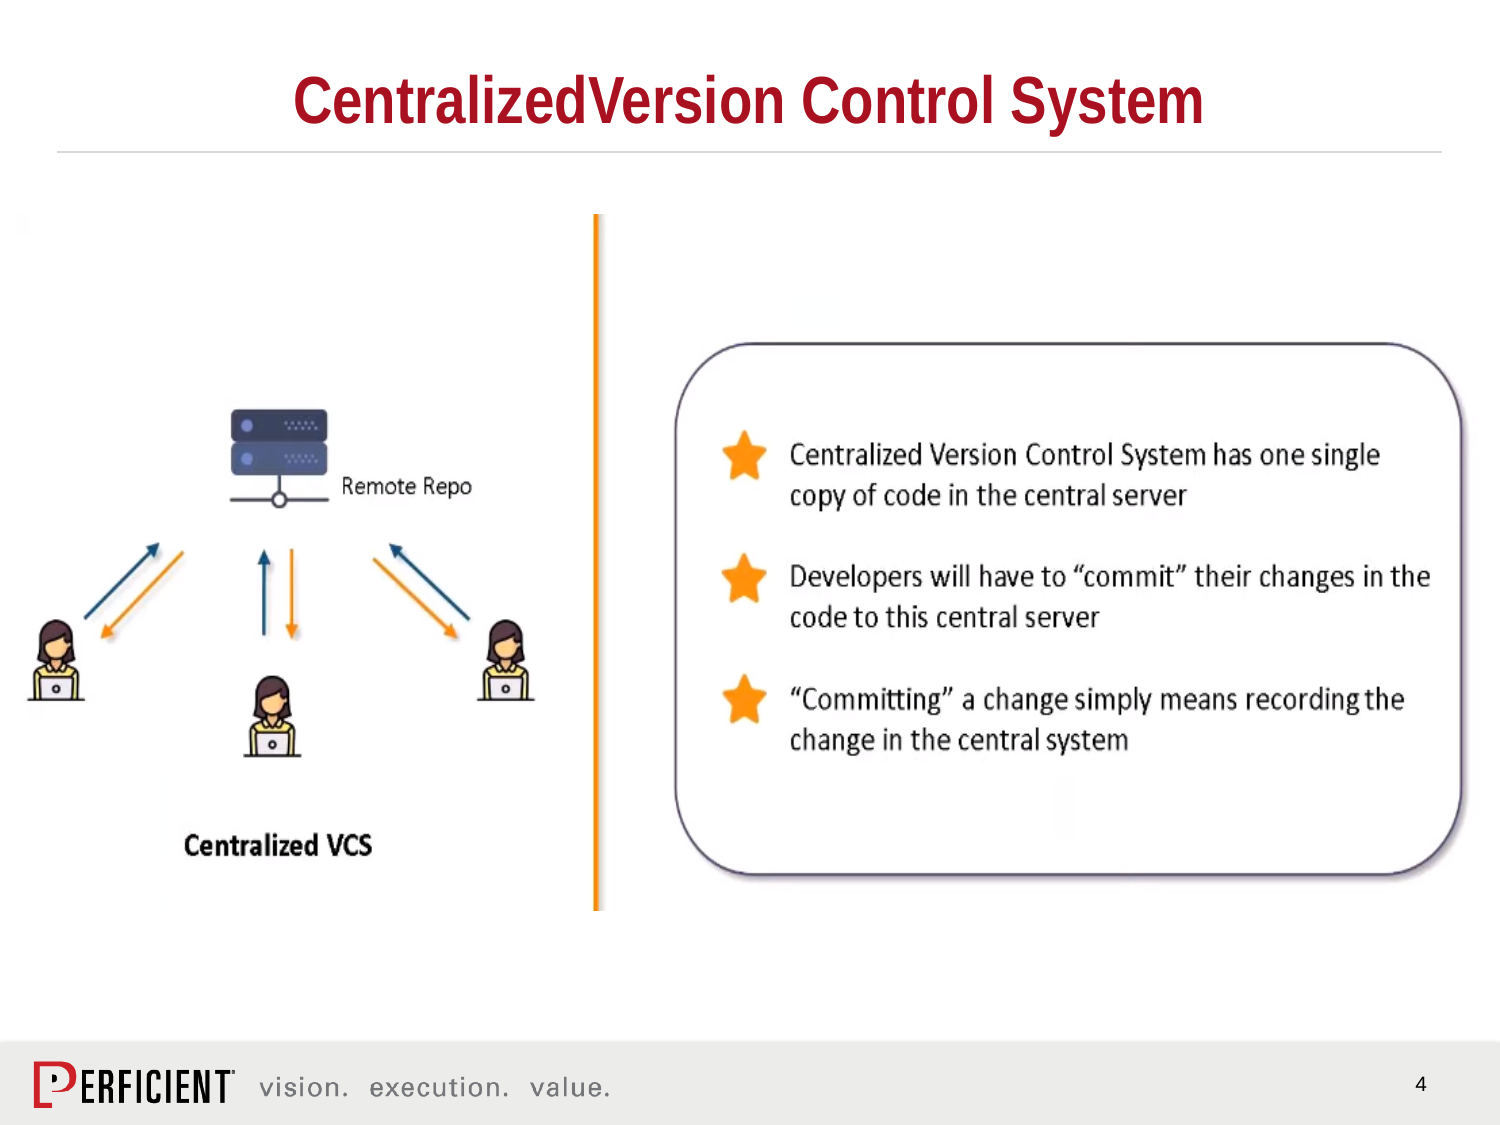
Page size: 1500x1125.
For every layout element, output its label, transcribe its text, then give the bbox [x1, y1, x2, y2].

picture [12, 214, 1488, 911]
picture [27, 1055, 614, 1113]
title CentralizedVersion Control System [0, 49, 1500, 152]
